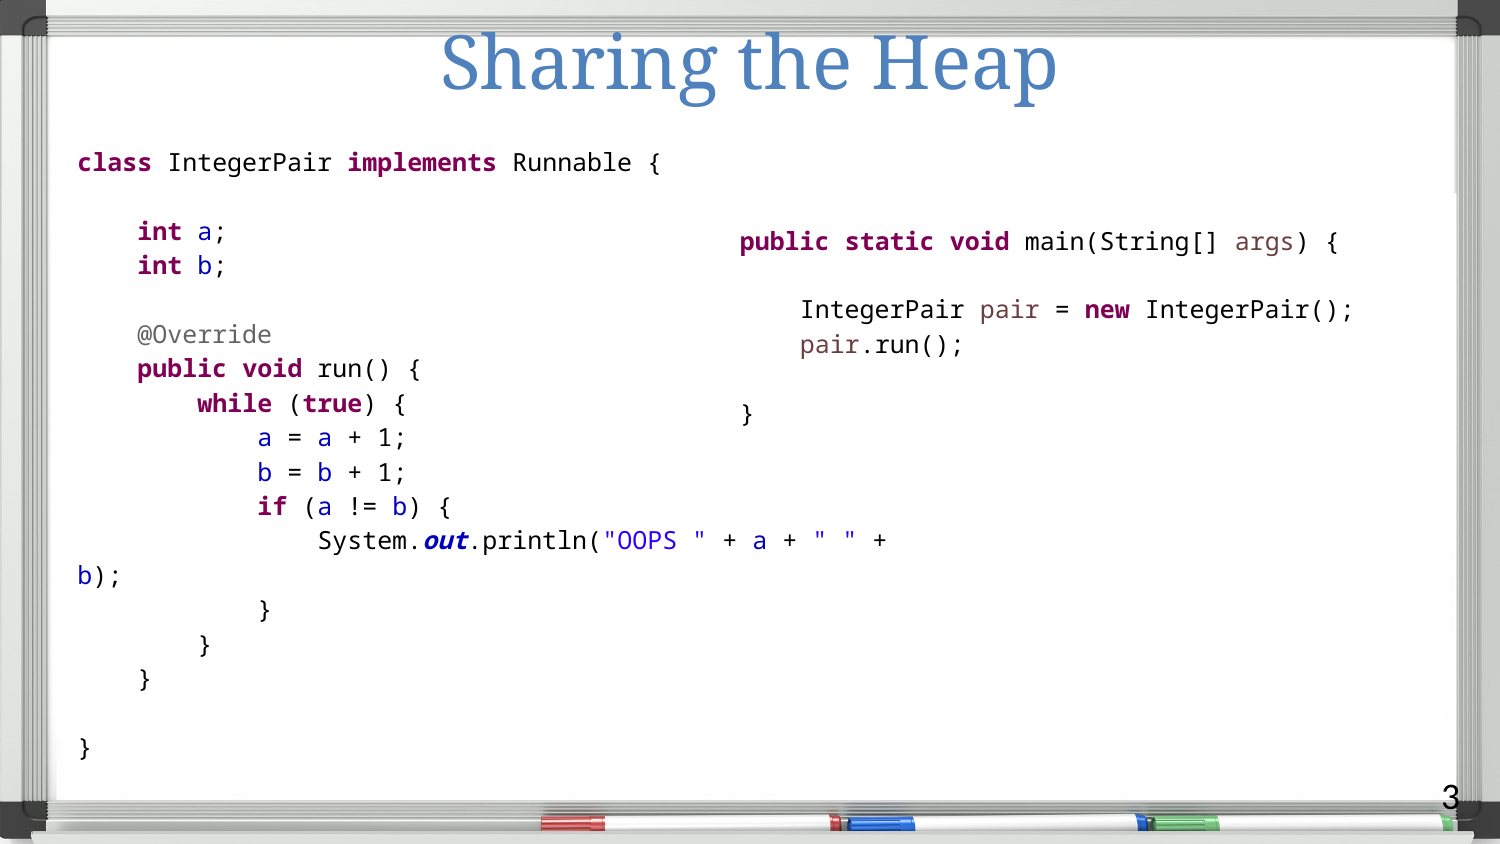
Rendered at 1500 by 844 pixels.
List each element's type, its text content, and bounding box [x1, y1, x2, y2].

title Sharing the Heap [12, 9, 1488, 110]
text_box class IntegerPair implements Runnable { int a; int b; @Override public void run() { while (true) { a = a + 1; b = b + 1; if (a != b) { System.out.println("OOPS " + a + " " + b); } } } } [62, 134, 938, 769]
picture [0, 0, 1500, 844]
slide_number 3 [1374, 771, 1475, 817]
text_box public static void main(String[] args) { IntegerPair pair = new IntegerPair(); pair.run(); } [725, 213, 1450, 435]
